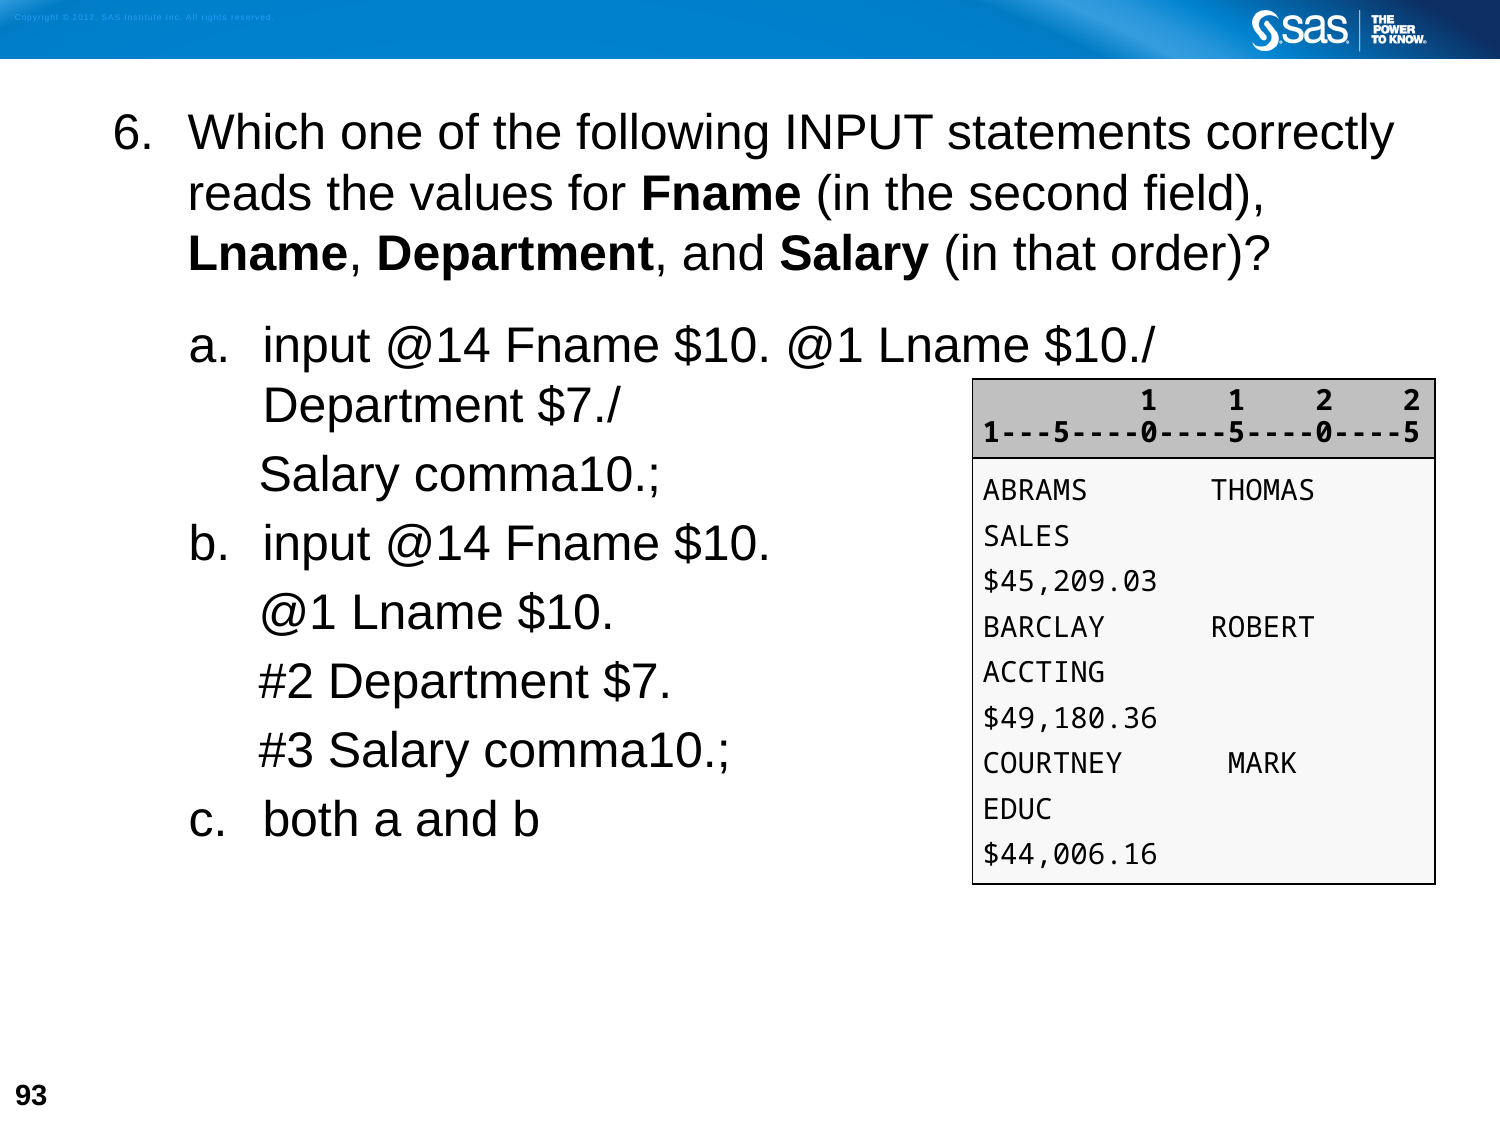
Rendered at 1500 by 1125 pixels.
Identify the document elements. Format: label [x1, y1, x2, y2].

picture [0, 0, 1500, 59]
list [112, 99, 1400, 800]
table_cell [973, 459, 1434, 883]
table_cell [973, 380, 1434, 457]
table_header [972, 315, 1435, 378]
